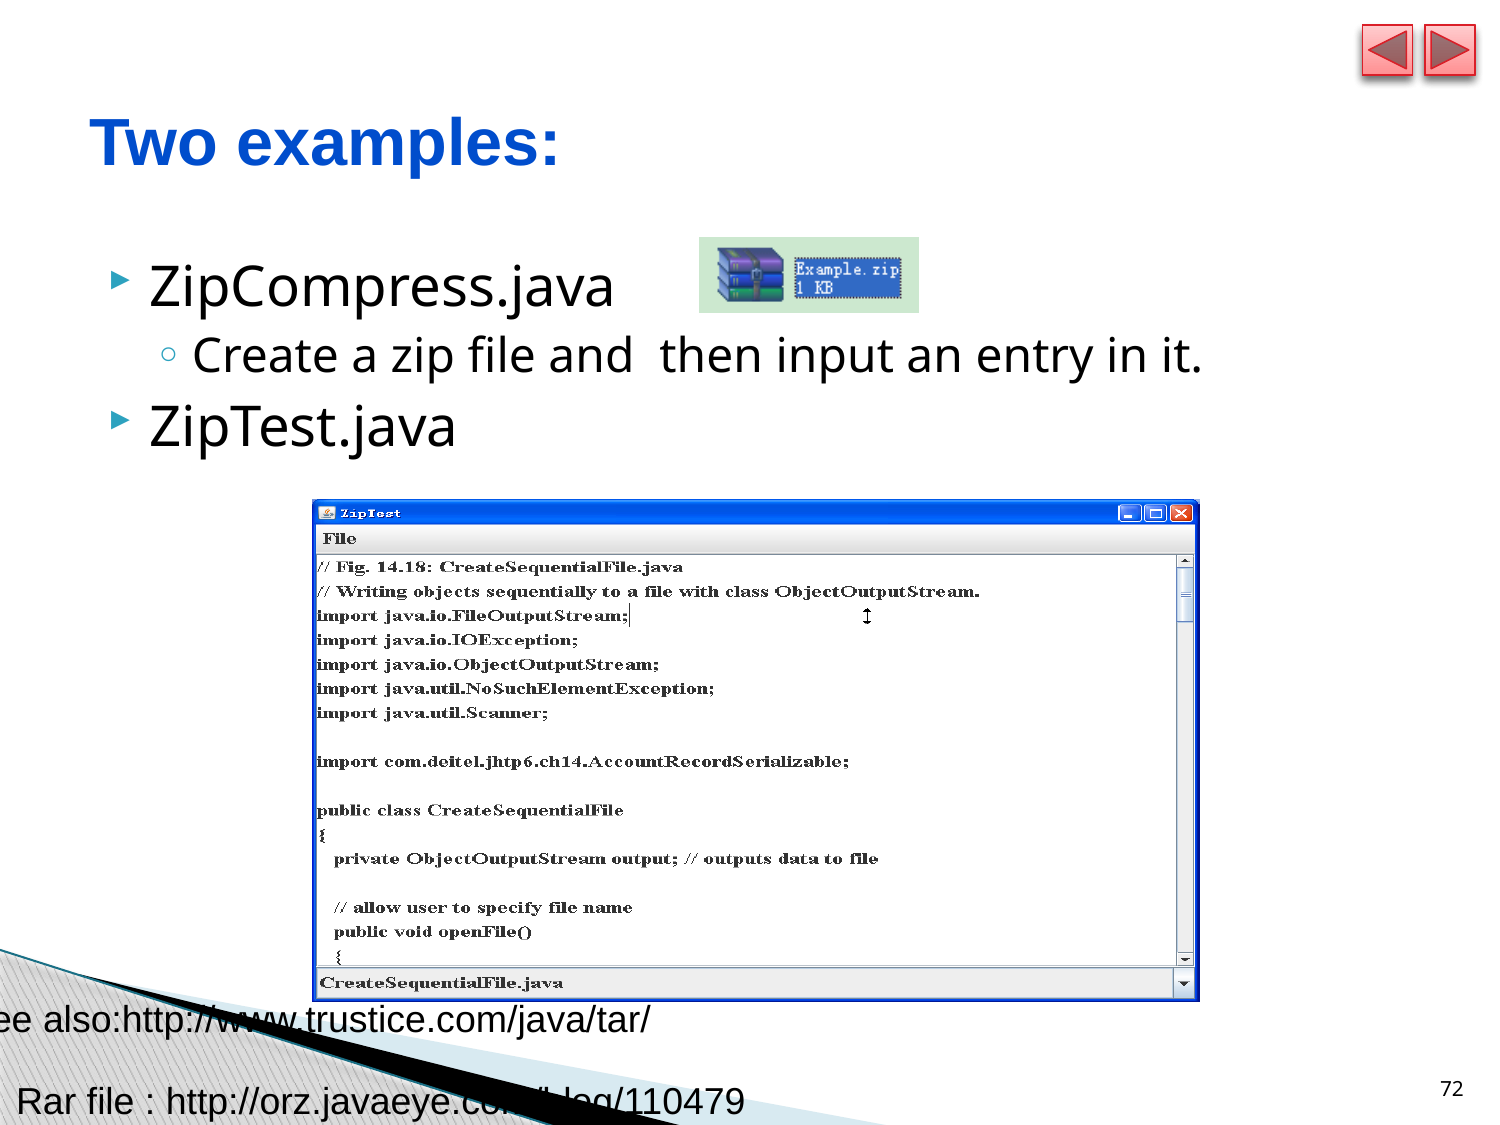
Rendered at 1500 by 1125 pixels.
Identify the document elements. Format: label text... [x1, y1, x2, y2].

title Two examples: [75, 45, 1425, 233]
text_box Rar file : http://orz.javaeye.com/blog/110479 [1, 1069, 761, 1125]
list ZipCompress.java Create a zip file and then input an entry in it. ZipTest.java [74, 242, 1426, 986]
slide_number 72 [1418, 1051, 1479, 1112]
text_box See also:http://www.trustice.com/java/tar/ [0, 987, 741, 1048]
picture [312, 499, 1201, 1003]
picture [699, 237, 919, 313]
